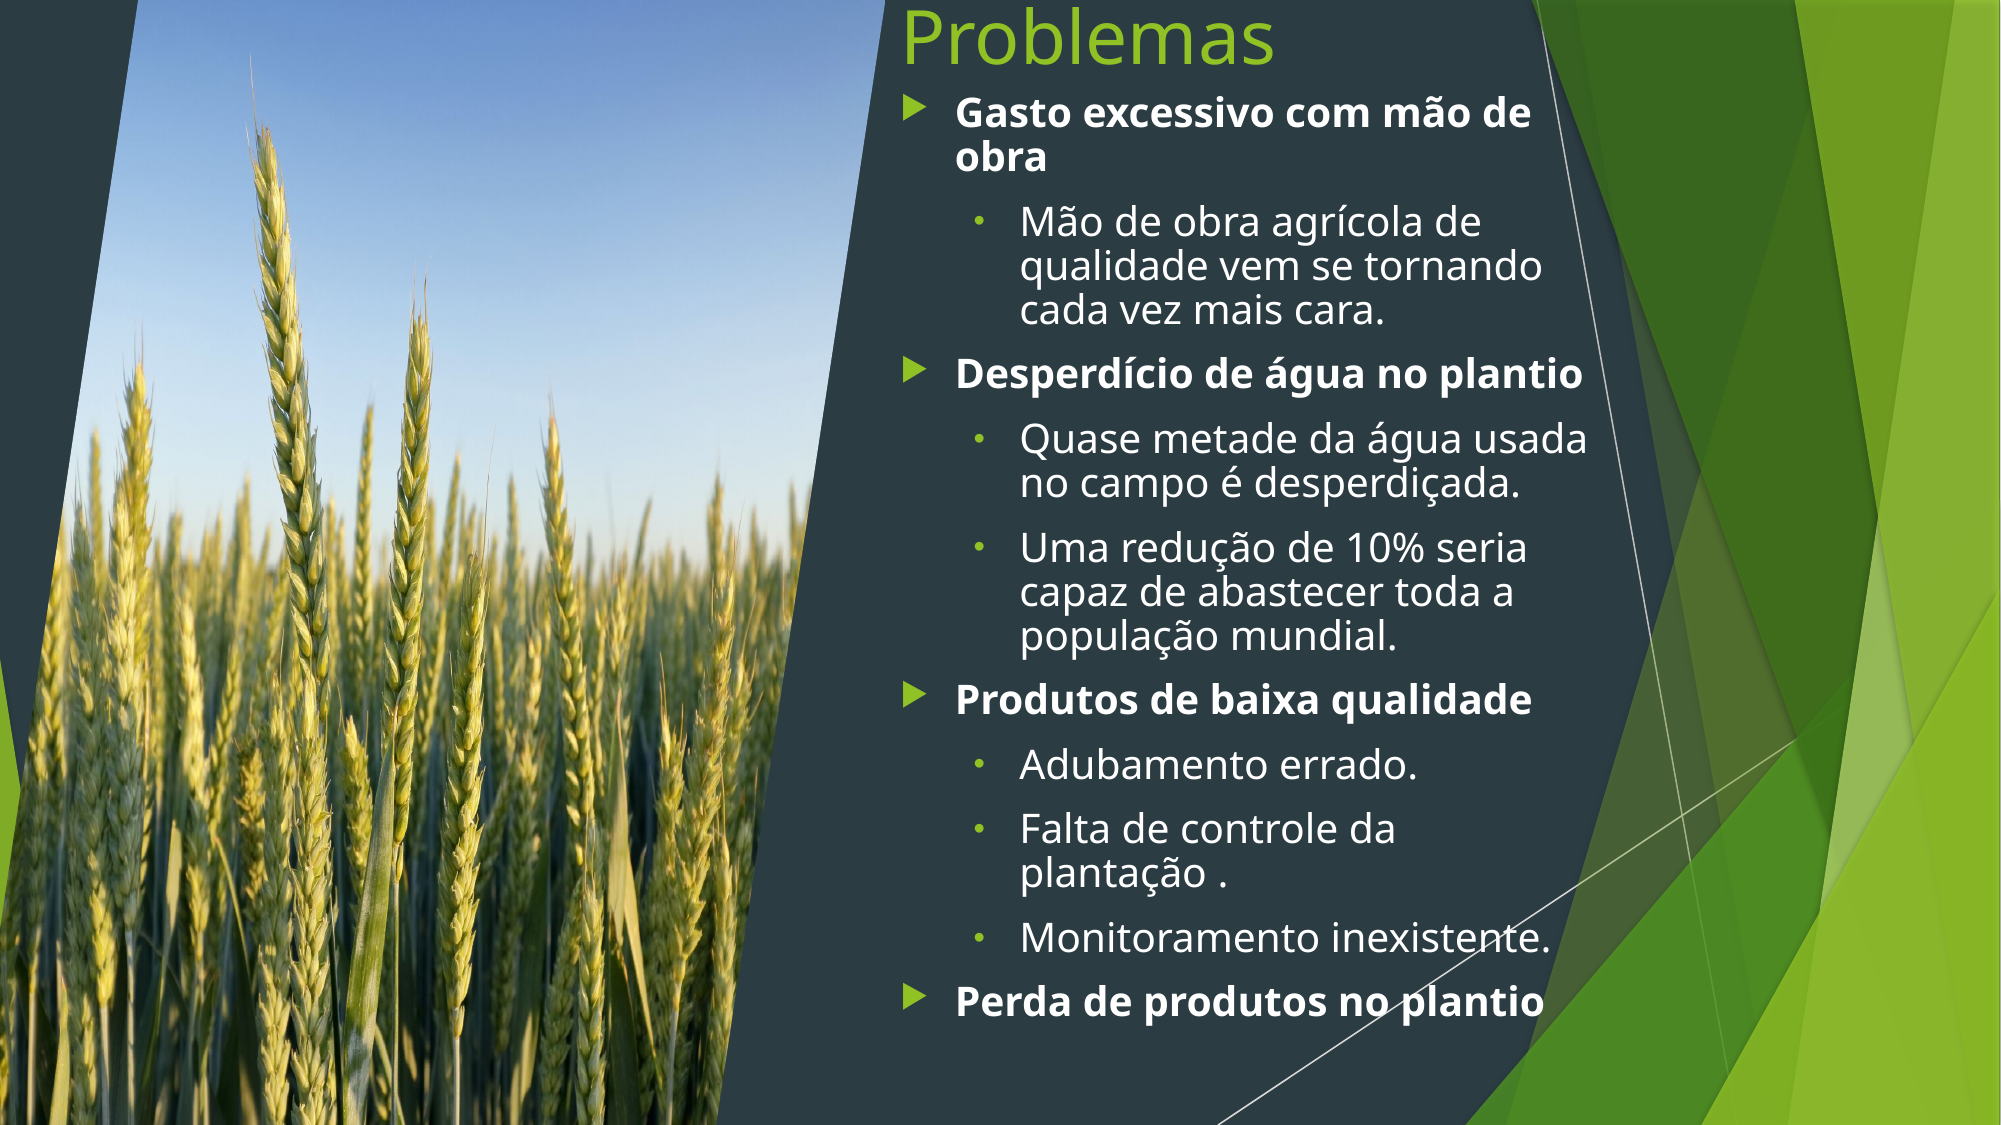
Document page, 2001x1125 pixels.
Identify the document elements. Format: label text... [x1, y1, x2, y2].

picture [0, 0, 886, 1125]
title Problemas [887, 0, 1565, 84]
list Gasto excessivo com mão de obra Mão de obra agrícola de qualidade vem se tornando cada vez mais cara. Desperdício de água no plantio Quase metade da água usada no campo é desperdiçada. Uma redução de 10% seria capaz de abastecer toda a população mundial. Produtos de baixa qualidade Adubamento errado. Falta de controle da plantação . Monitoramento inexistente. Perda de produtos no plantio [890, 84, 1605, 1122]
